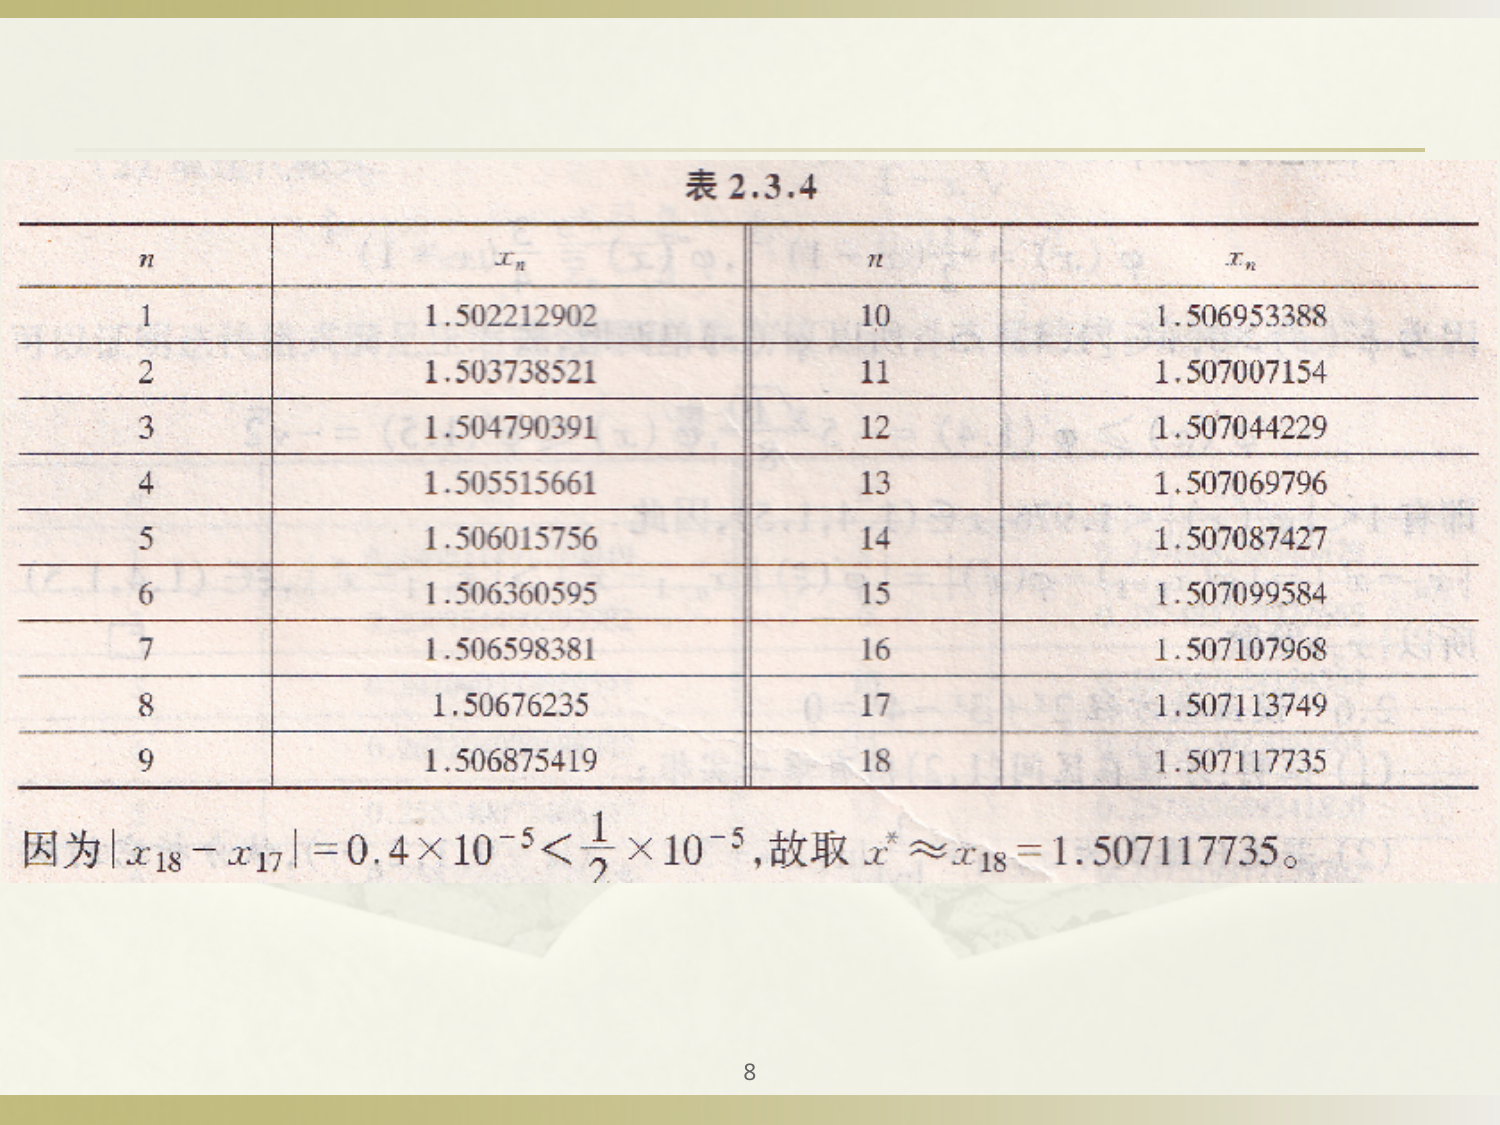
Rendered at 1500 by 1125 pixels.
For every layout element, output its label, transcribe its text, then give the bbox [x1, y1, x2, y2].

picture [2, 160, 1498, 883]
slide_number 8 [675, 1050, 825, 1097]
